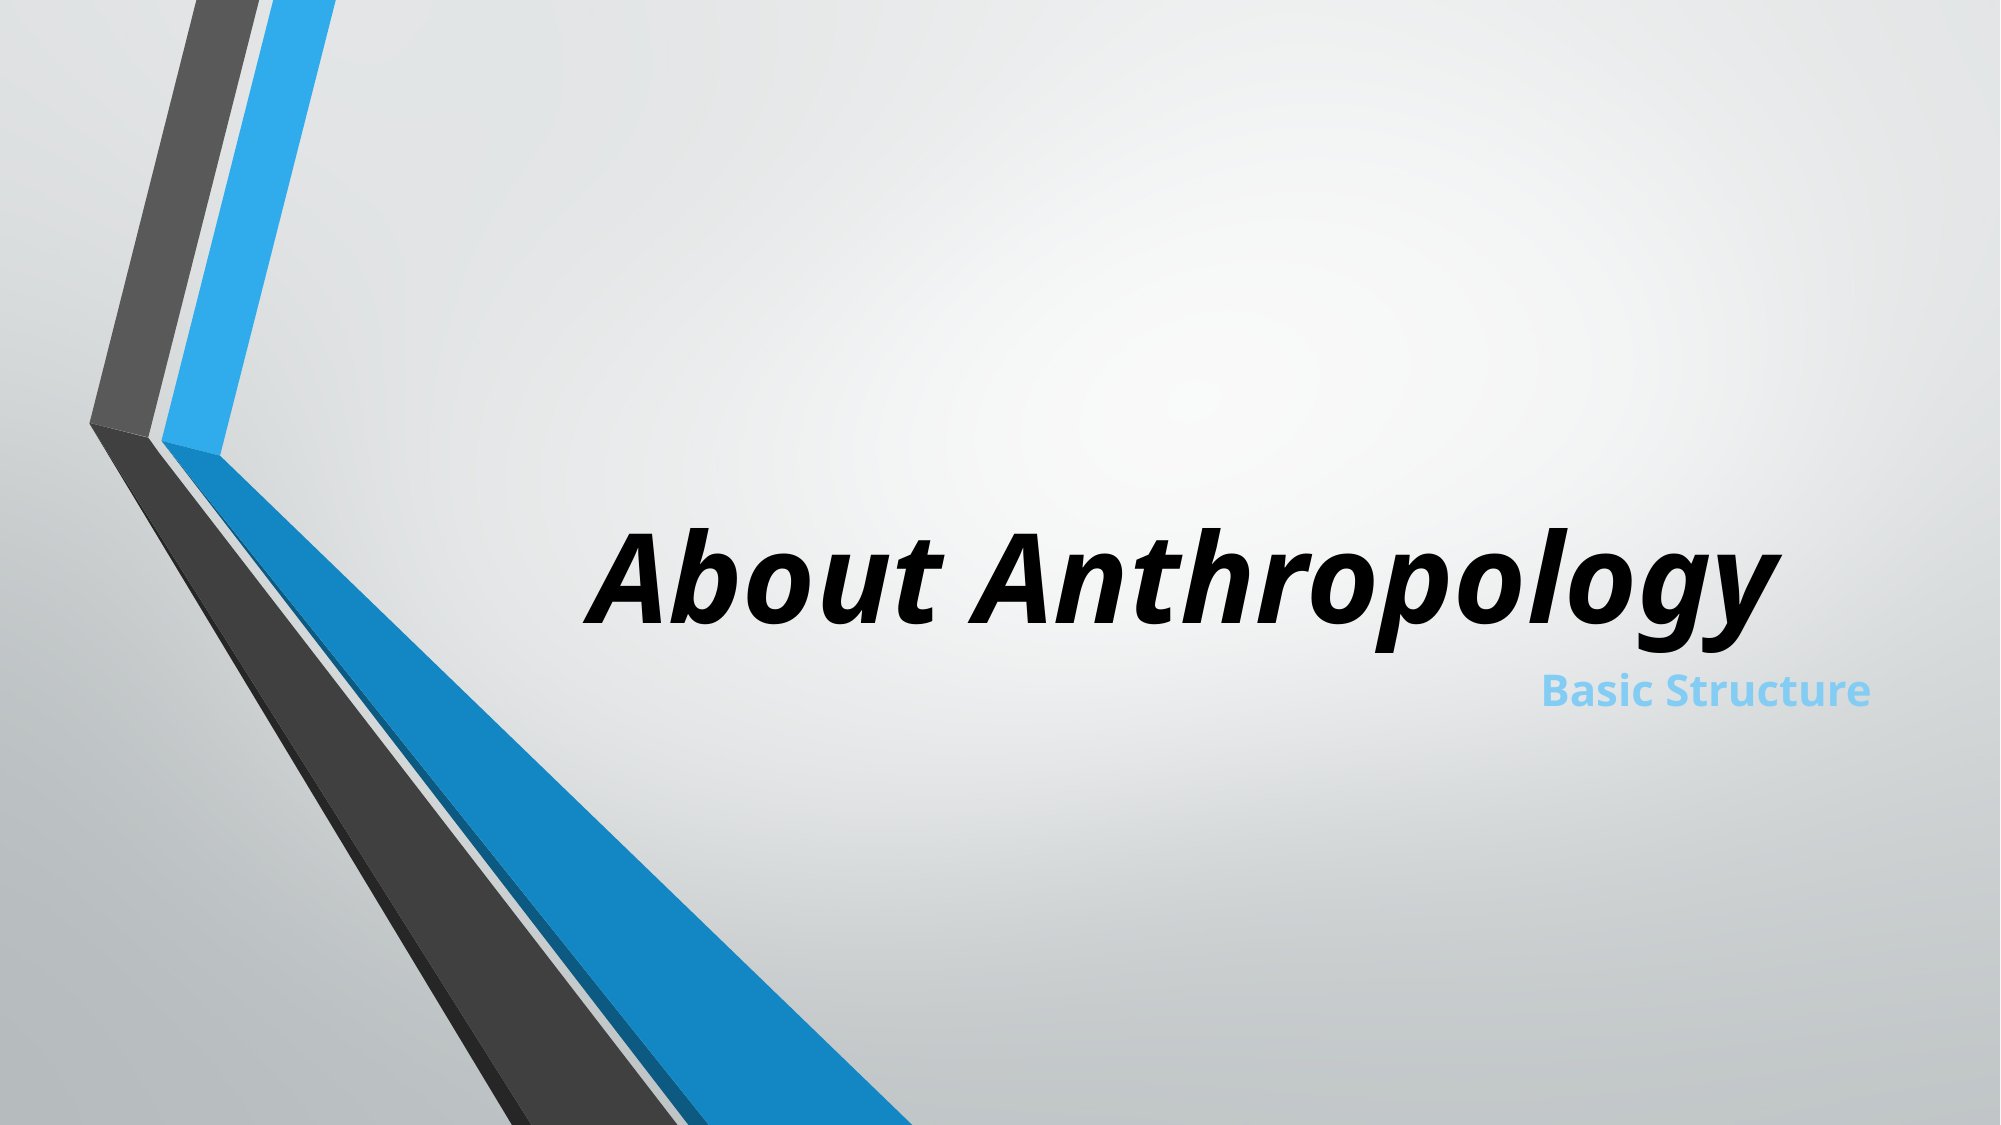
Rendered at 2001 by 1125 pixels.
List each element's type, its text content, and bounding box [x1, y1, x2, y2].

title About Anthropology [480, 226, 1887, 656]
subtitle Basic Structure [740, 655, 1887, 884]
